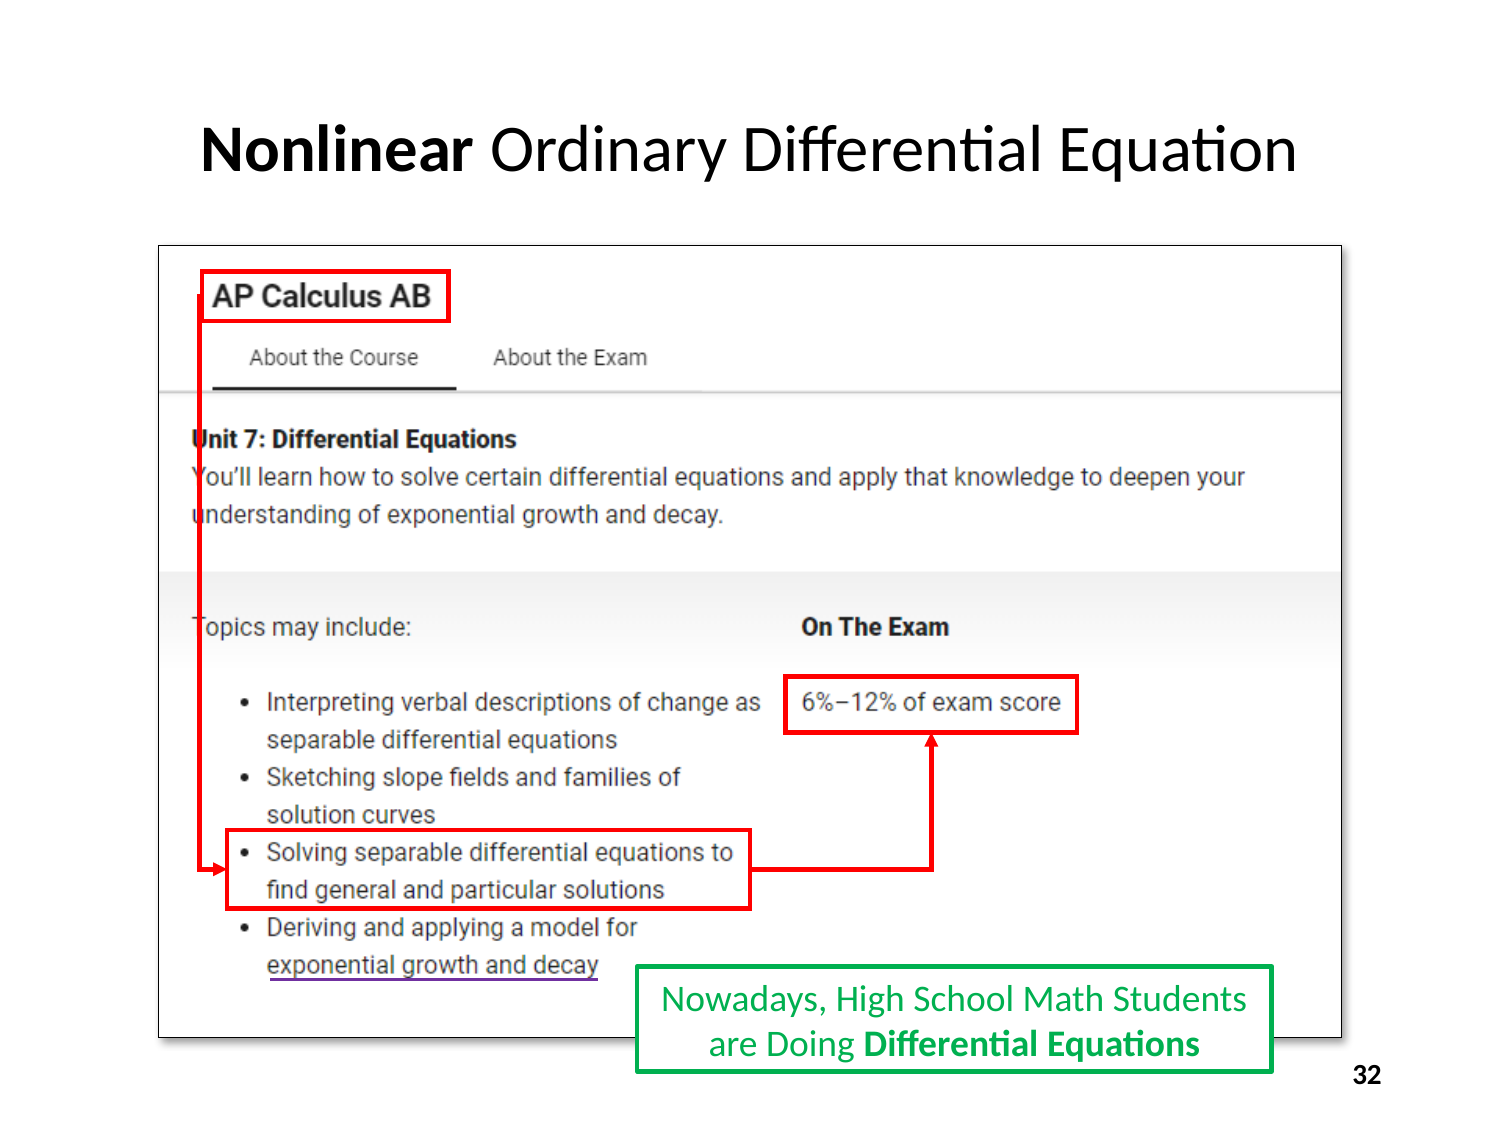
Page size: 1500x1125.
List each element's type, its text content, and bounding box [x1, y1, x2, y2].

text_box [202, 296, 228, 870]
text_box Nowadays, High School Math Students are Doing Differential Equations [637, 1038, 1272, 1072]
title Nonlinear Ordinary Differential Equation [103, 59, 1397, 241]
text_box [749, 732, 932, 870]
picture [158, 245, 1342, 1038]
slide_number 32 [1059, 1042, 1397, 1103]
